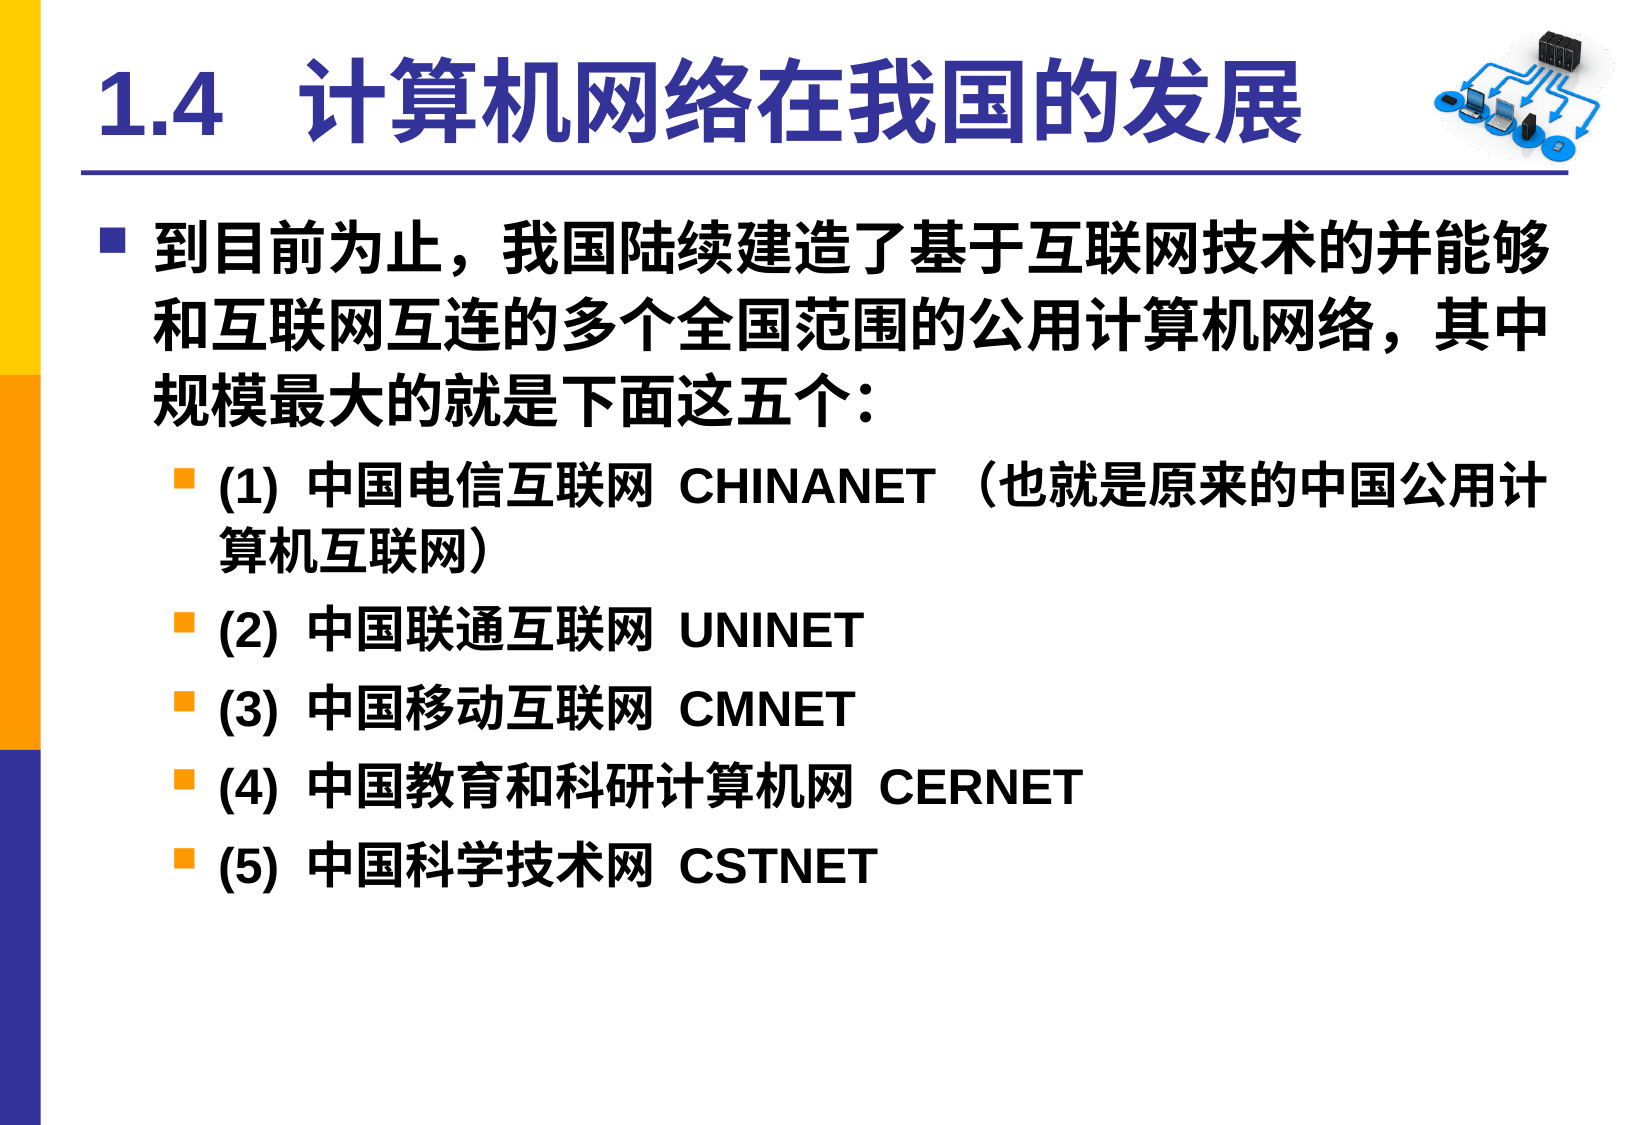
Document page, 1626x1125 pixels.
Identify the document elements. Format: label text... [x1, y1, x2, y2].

picture [1431, 30, 1616, 165]
title 1.4 计算机网络在我国的发展 [81, 30, 1569, 161]
list 到目前为止，我国陆续建造了基于互联网技术的并能够和互联网互连的多个全国范围的公用计算机网络，其中规模最大的就是下面这五个： (1) 中国电信互联网 CHINANET（也就是原来的中国公用计算机互联网） (2) 中国联通互联网 UNINET (3) 中国移动互联网 CMNET (4) 中国教育和科研计算机网 CERNET (5) 中国科学技术网 CSTNET [81, 196, 1569, 1006]
